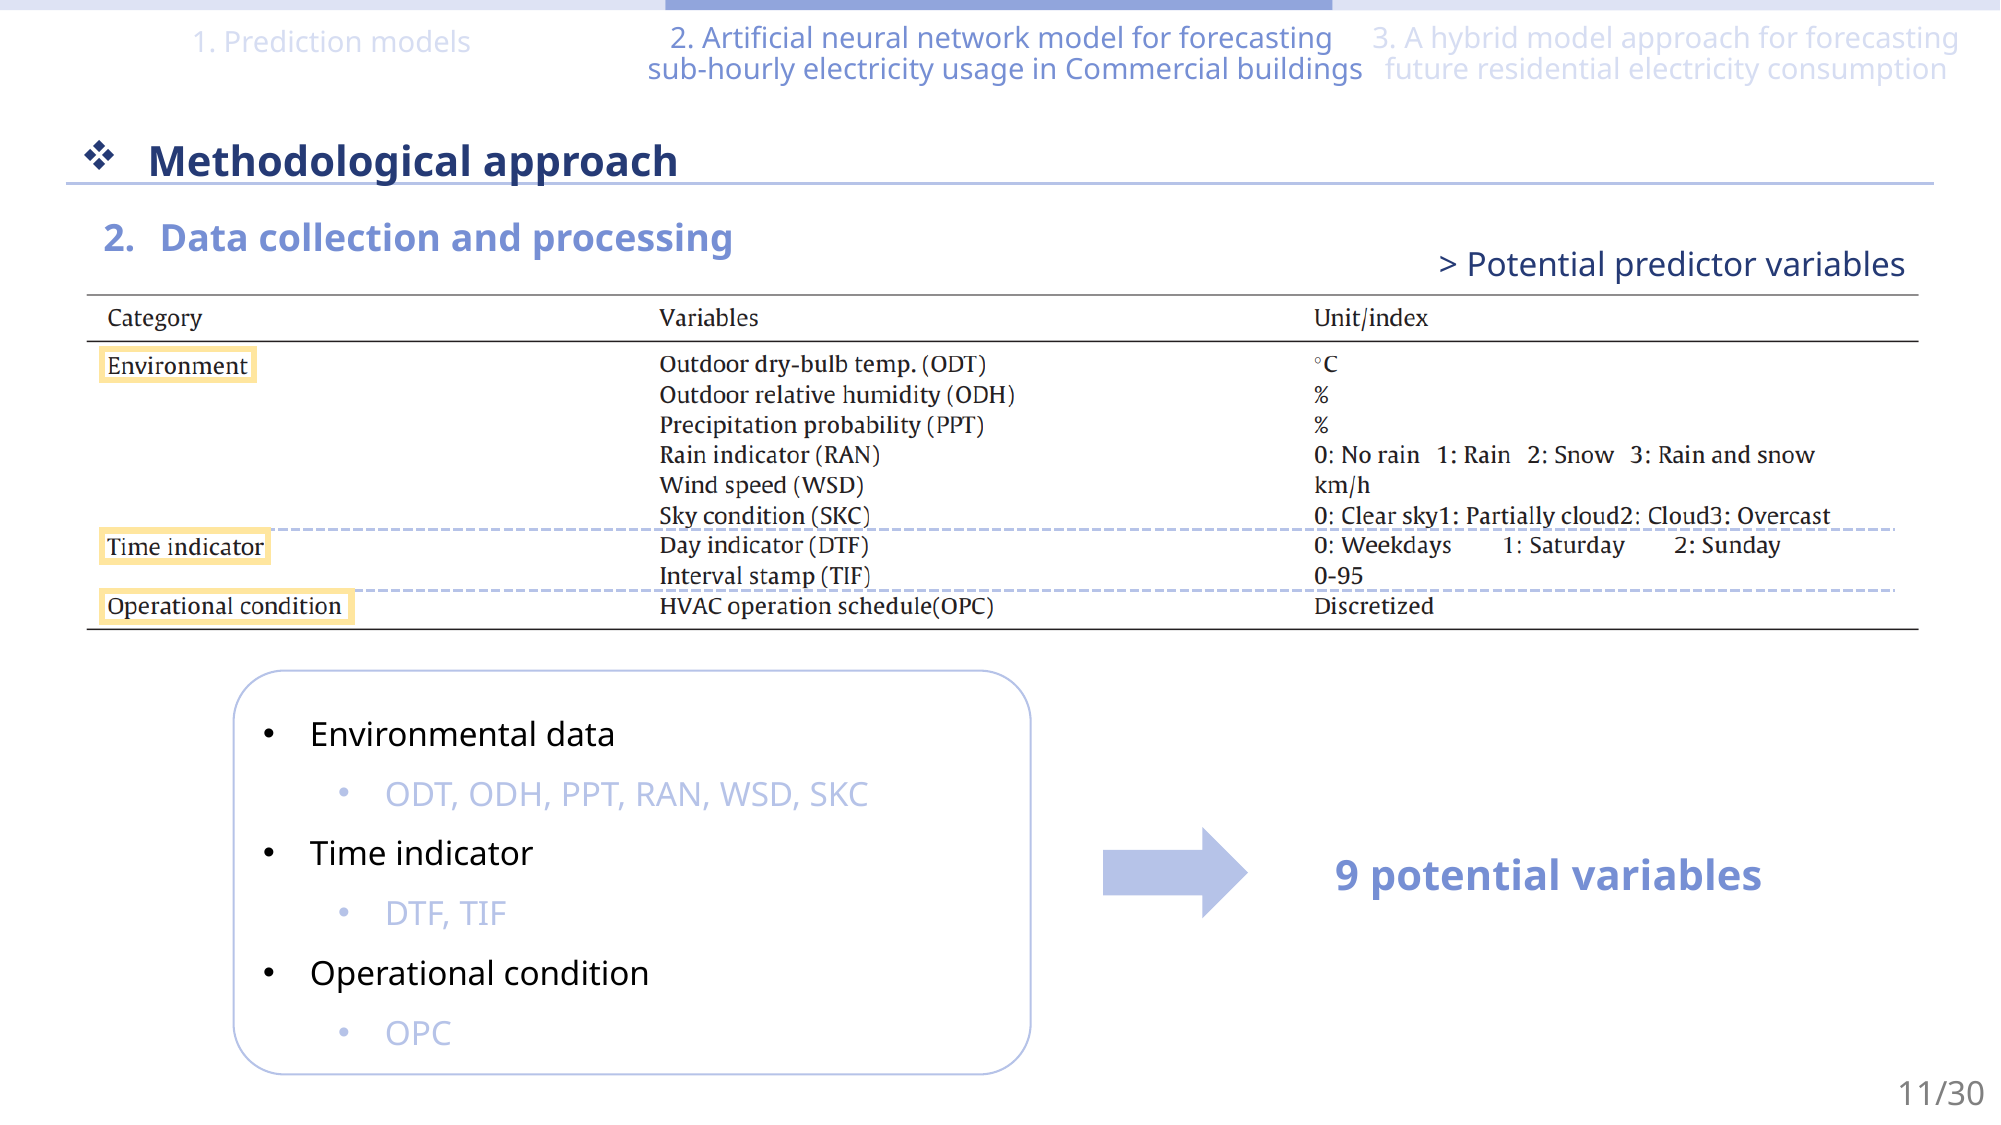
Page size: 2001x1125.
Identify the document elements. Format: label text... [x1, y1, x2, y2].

text_box Methodological approach [65, 184, 849, 193]
text_box Data collection and processing [88, 206, 1064, 267]
text_box 2. Artificial neural network model for forecasting sub-hourly electricity usage in Commercial buildings [632, 19, 1350, 90]
text_box Environmental data ODT, ODH, PPT, RAN, WSD, SKC Time indicator DTF, TIF Operational condition OPC [232, 669, 1032, 1076]
text_box [664, 0, 1332, 11]
text_box > Potential predictor variables [1402, 235, 1922, 283]
text_box Methodological approach [65, 102, 849, 183]
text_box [76, 283, 1922, 636]
text_box 3. A hybrid model approach for forecasting future residential electricity consumption [1350, 19, 1983, 90]
text_box 1. Prediction models [155, 19, 508, 68]
text_box 9 potential variables [1320, 841, 1797, 906]
text_box [1102, 824, 1250, 921]
text_box [0, 0, 664, 11]
text_box [1332, 0, 2000, 11]
